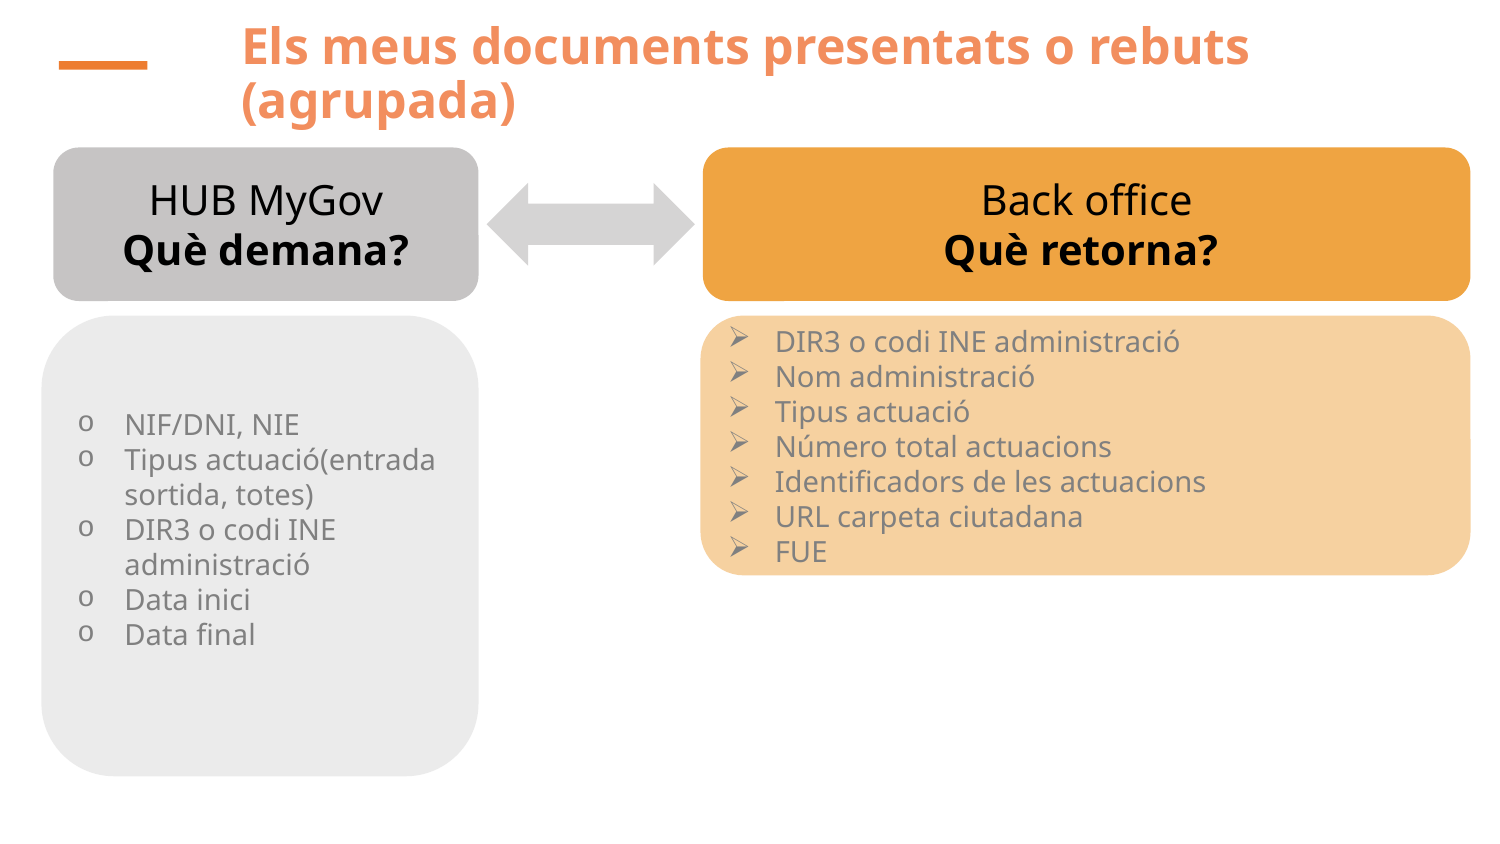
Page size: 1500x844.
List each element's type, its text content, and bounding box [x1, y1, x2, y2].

text_box Back office Què retorna? [701, 146, 1472, 303]
text_box DIR3 o codi INE administració Nom administració Tipus actuació Número total actuacions Identificadors de les actuacions URL carpeta ciutadana FUE [699, 314, 1472, 577]
text_box HUB MyGov Què demana? [52, 146, 480, 303]
text_box NIF/DNI, NIE Tipus actuació(entrada sortida, totes) DIR3 o codi INE administració Data inici Data final [40, 314, 480, 778]
title Els meus documents presentats o rebuts (agrupada) [218, 14, 1471, 97]
text_box [485, 180, 697, 269]
